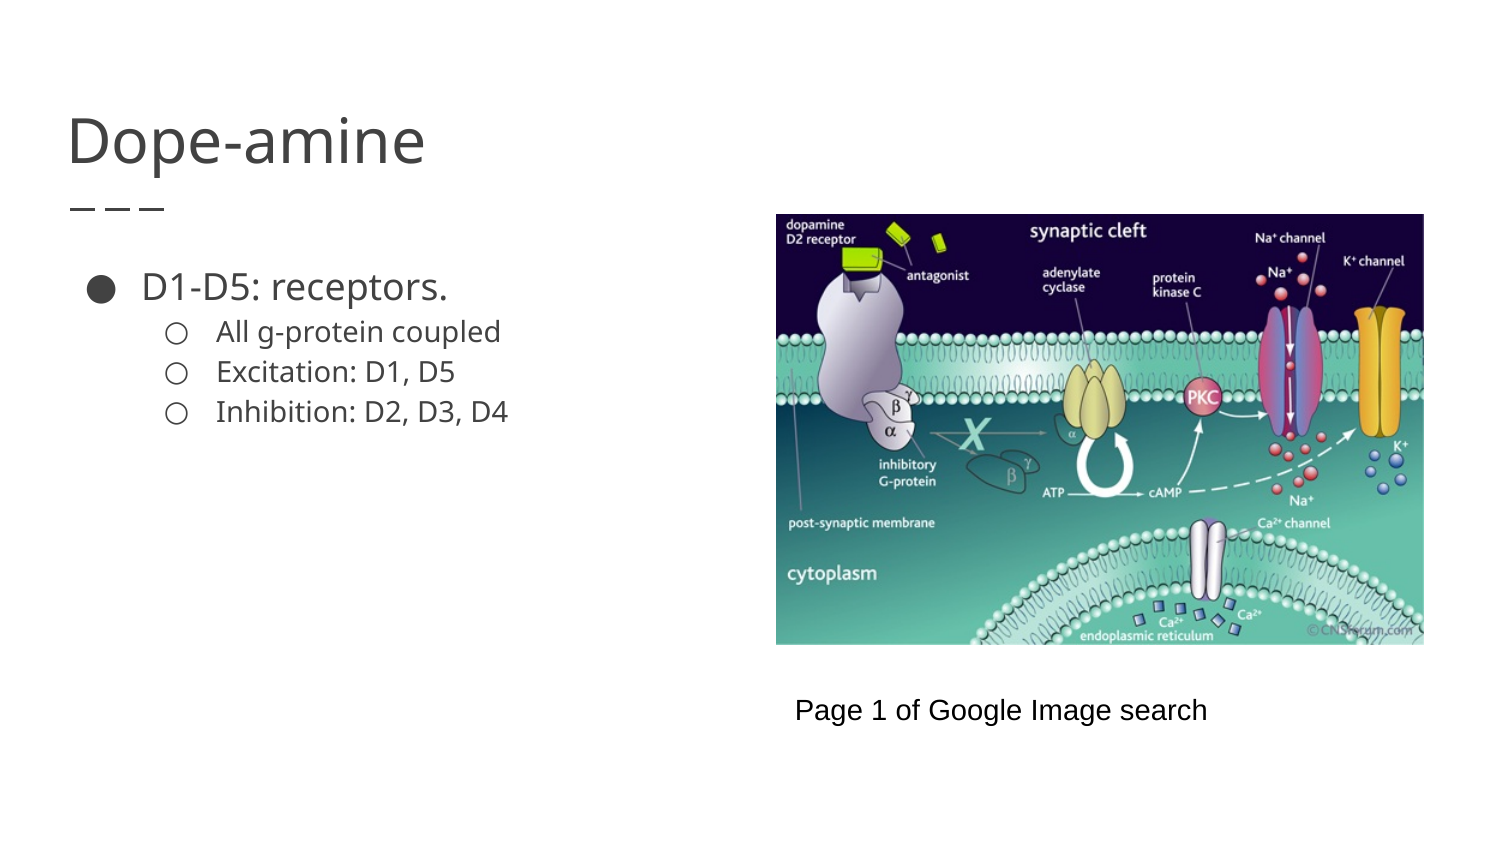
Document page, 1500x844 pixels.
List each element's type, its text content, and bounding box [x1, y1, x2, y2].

text_box Page 1 of Google Image search [779, 676, 1427, 797]
title Dope-amine [51, 71, 1449, 192]
picture [776, 214, 1424, 646]
list D1-D5: receptors. All g-protein coupled Excitation: D1, D5 Inhibition: D2, D3, D4 [51, 240, 804, 750]
